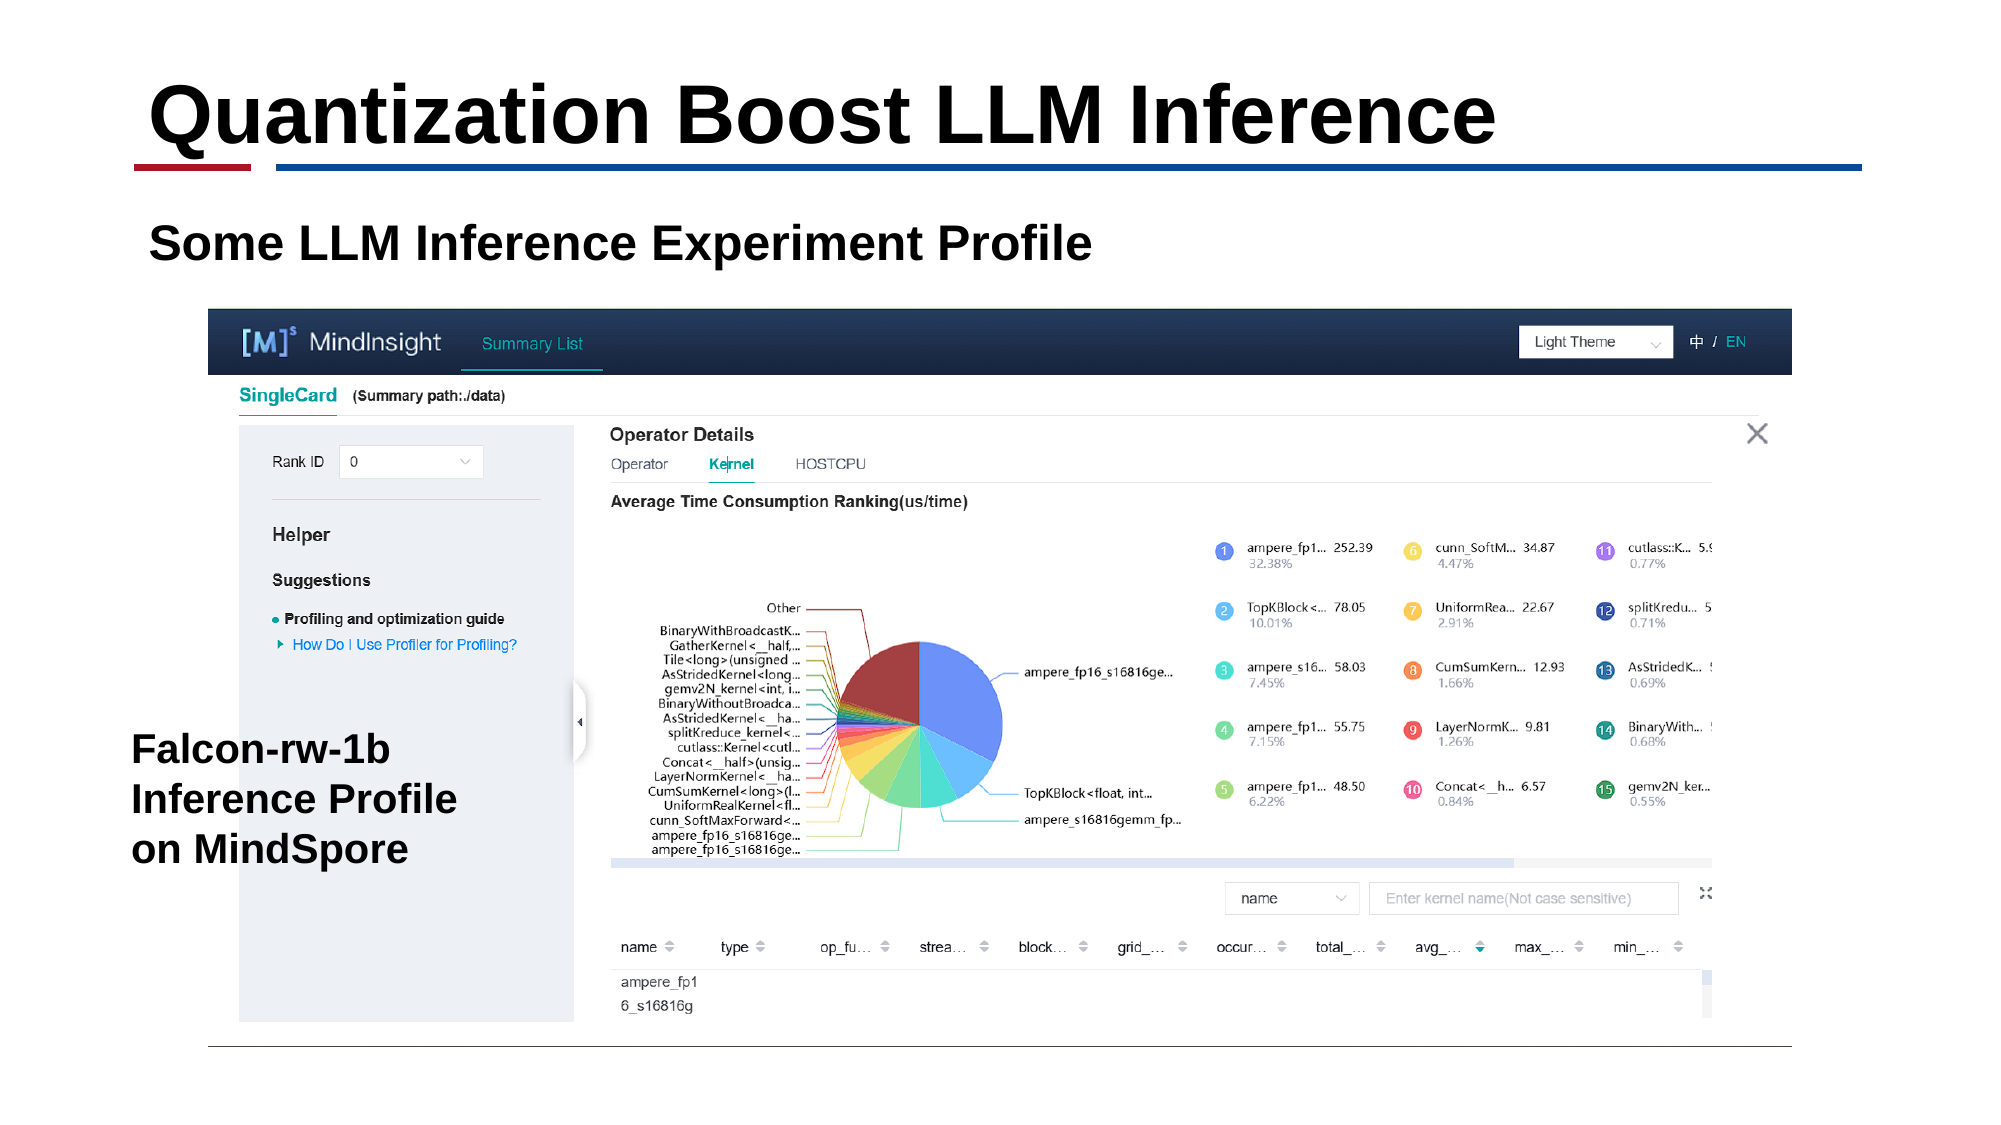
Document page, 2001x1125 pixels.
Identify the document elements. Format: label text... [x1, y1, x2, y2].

picture [208, 306, 1792, 1047]
text_box Some LLM Inference Experiment Profile [133, 203, 1134, 278]
title Quantization Boost LLM Inference [133, 0, 1863, 168]
text_box Falcon-rw-1b Inference Profile on MindSpore [116, 714, 208, 880]
